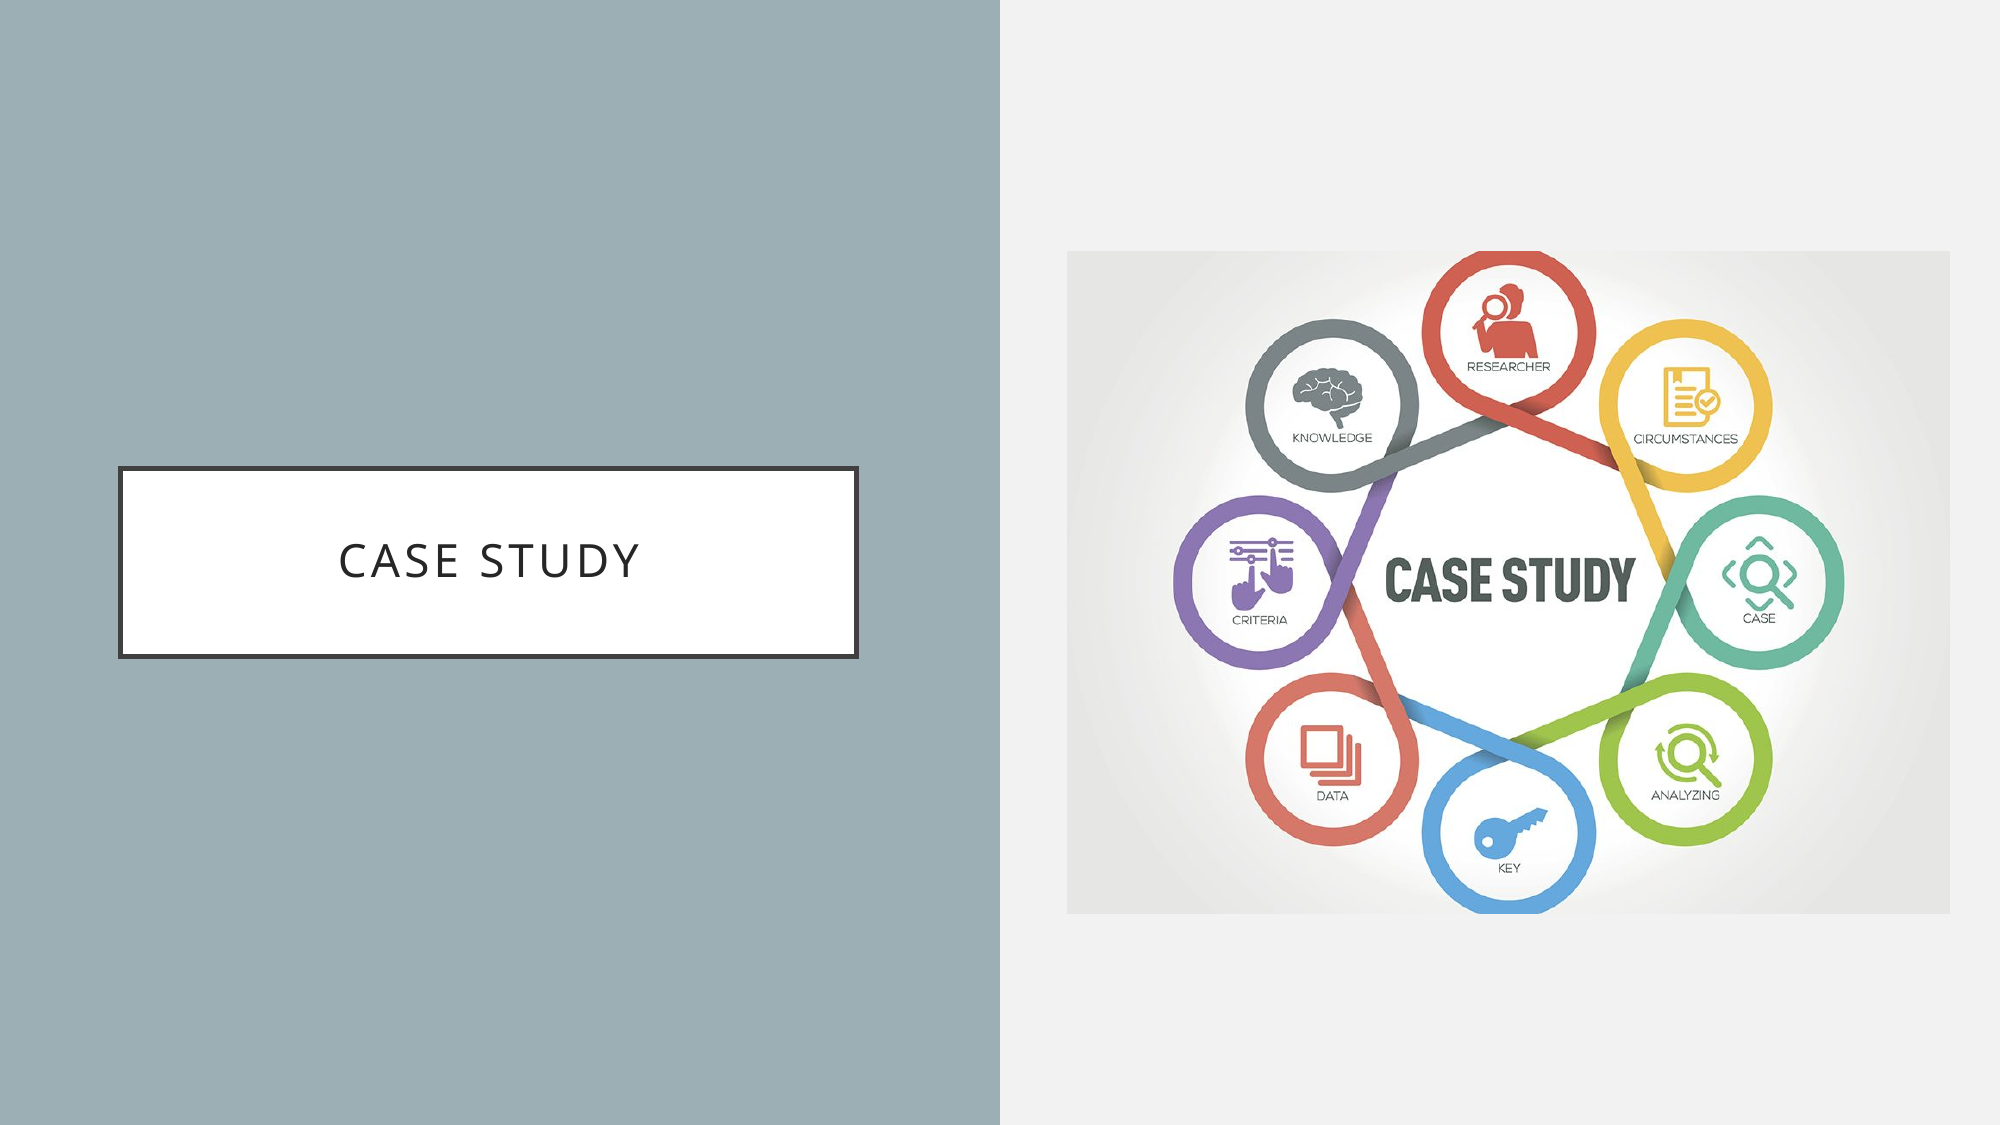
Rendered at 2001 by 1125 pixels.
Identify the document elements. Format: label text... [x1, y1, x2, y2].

title Case study [118, 466, 859, 659]
picture [1067, 251, 1950, 914]
